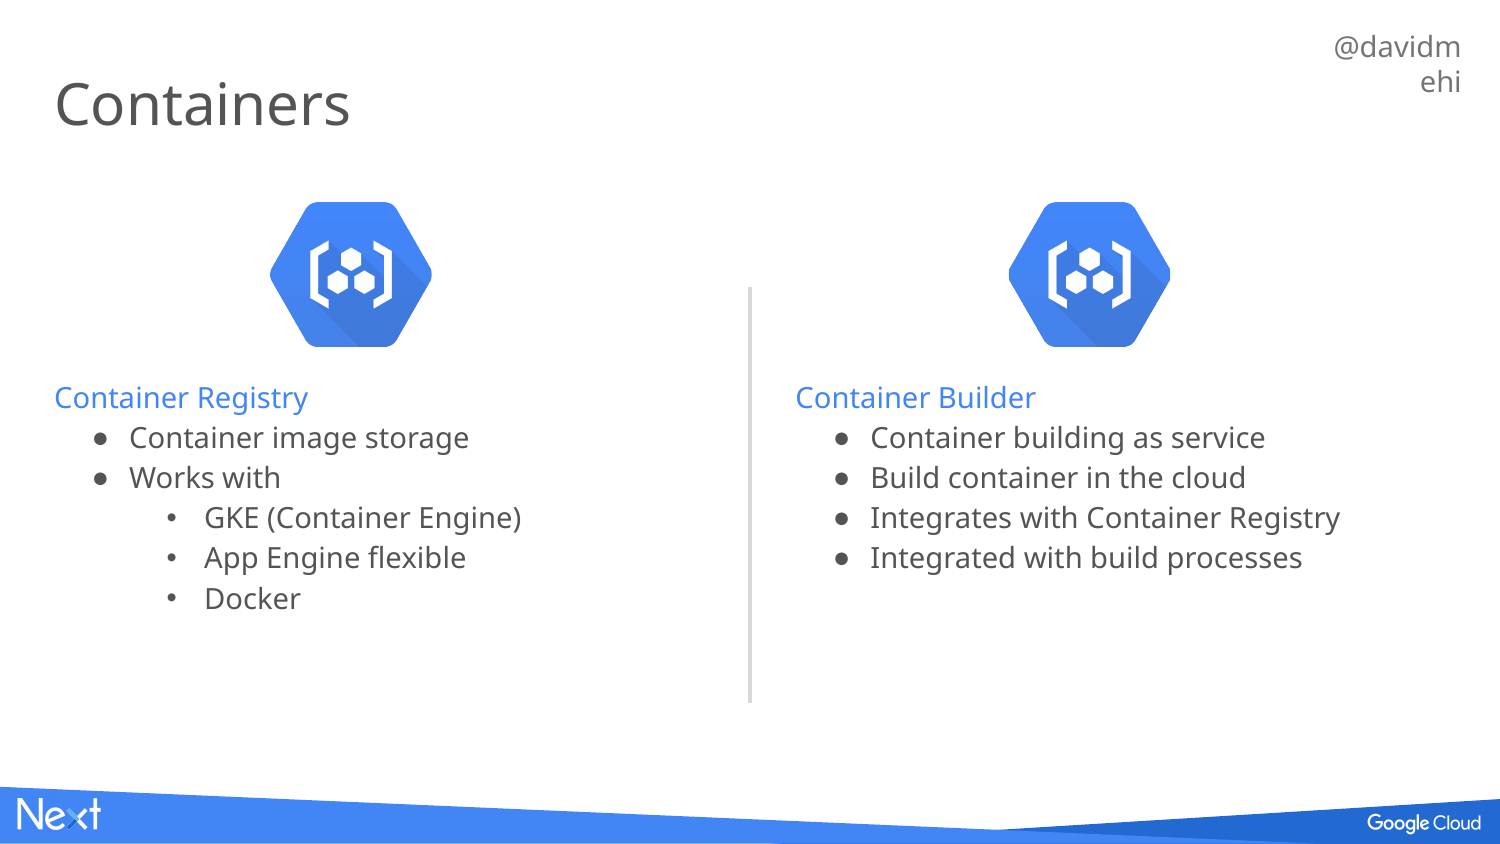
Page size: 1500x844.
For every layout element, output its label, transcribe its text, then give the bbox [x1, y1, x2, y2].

picture [269, 201, 432, 348]
picture [17, 798, 101, 830]
list Container Builder Container building as service Build container in the cloud Integrates with Container Registry Integrated with build processes [780, 208, 1399, 687]
title Containers [39, 51, 1346, 189]
picture [1008, 201, 1171, 348]
picture [1358, 805, 1490, 844]
list Container Registry Container image storage Works with GKE (Container Engine) App Engine flexible Docker [39, 208, 721, 687]
